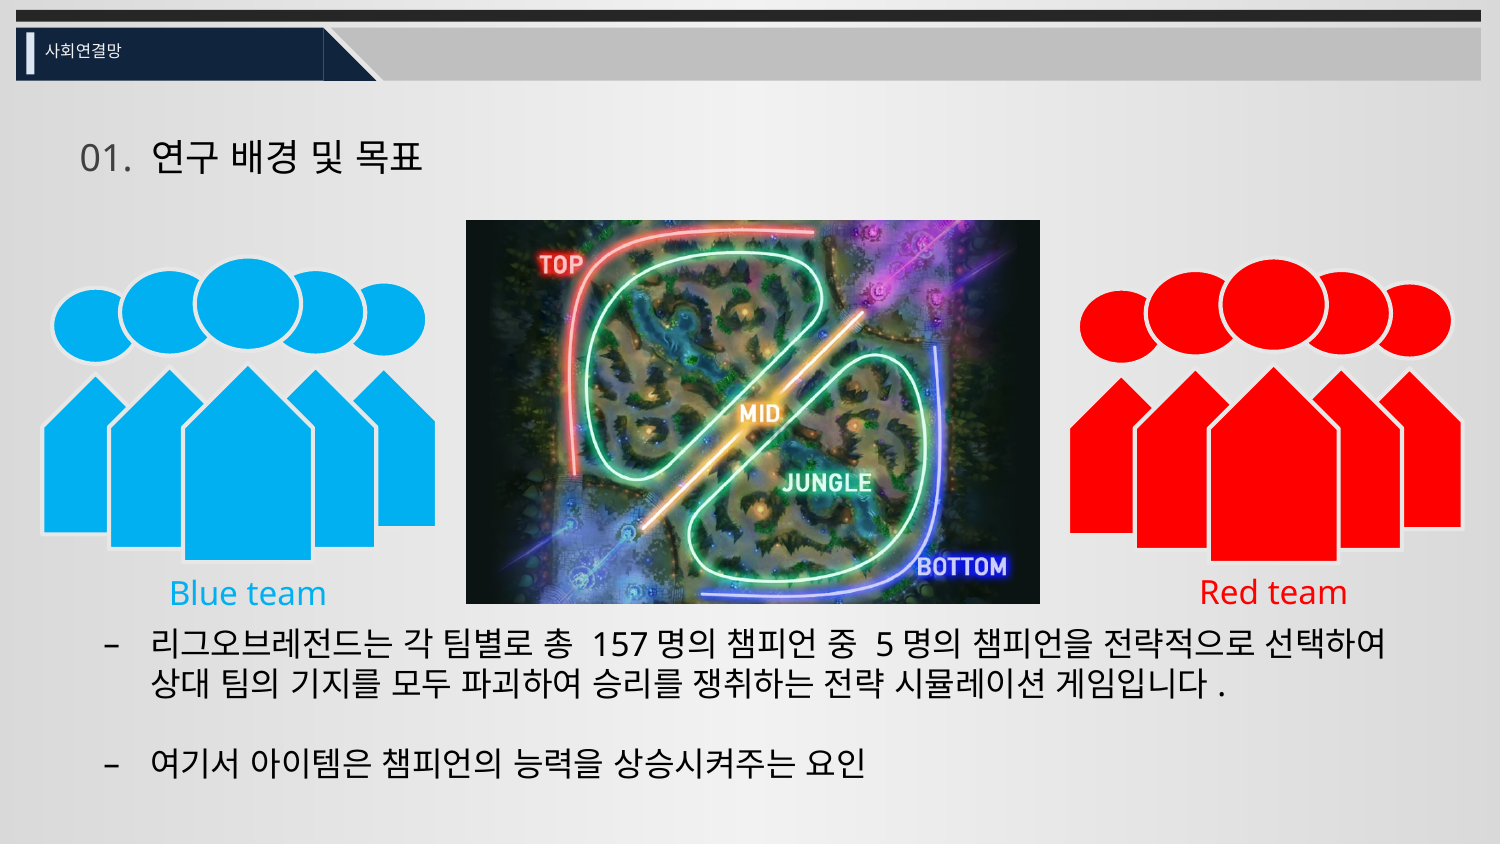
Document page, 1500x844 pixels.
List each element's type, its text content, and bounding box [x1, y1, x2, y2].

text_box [1134, 269, 1203, 551]
text_box 리그오브레전드는 각 팀별로 총 157명의 챔피언 중 5명의 챔피언을 전략적으로 선택하여 상대 팀의 기지를 모두 파괴하여 승리를 쟁취하는 전략 시뮬레이션 게임입니다. 여기서 아이템은 챔피언의 능력을 상승시켜주는 요인 [86, 254, 1437, 818]
text_box [321, 25, 328, 83]
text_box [1208, 257, 1339, 564]
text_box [381, 281, 438, 529]
text_box Red team [1155, 563, 1393, 619]
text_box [108, 268, 177, 550]
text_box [1067, 288, 1129, 536]
text_box [24, 30, 37, 76]
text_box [317, 268, 377, 550]
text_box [1407, 282, 1463, 530]
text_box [330, 27, 1482, 81]
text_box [42, 287, 103, 535]
text_box Blue team [129, 564, 367, 620]
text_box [182, 256, 314, 563]
text_box 사회연결망 [29, 33, 255, 69]
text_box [1344, 269, 1403, 551]
picture [466, 220, 1041, 604]
text_box 01. 연구 배경 및 목표 [64, 126, 1436, 187]
text_box [14, 8, 1483, 24]
text_box [14, 26, 321, 83]
